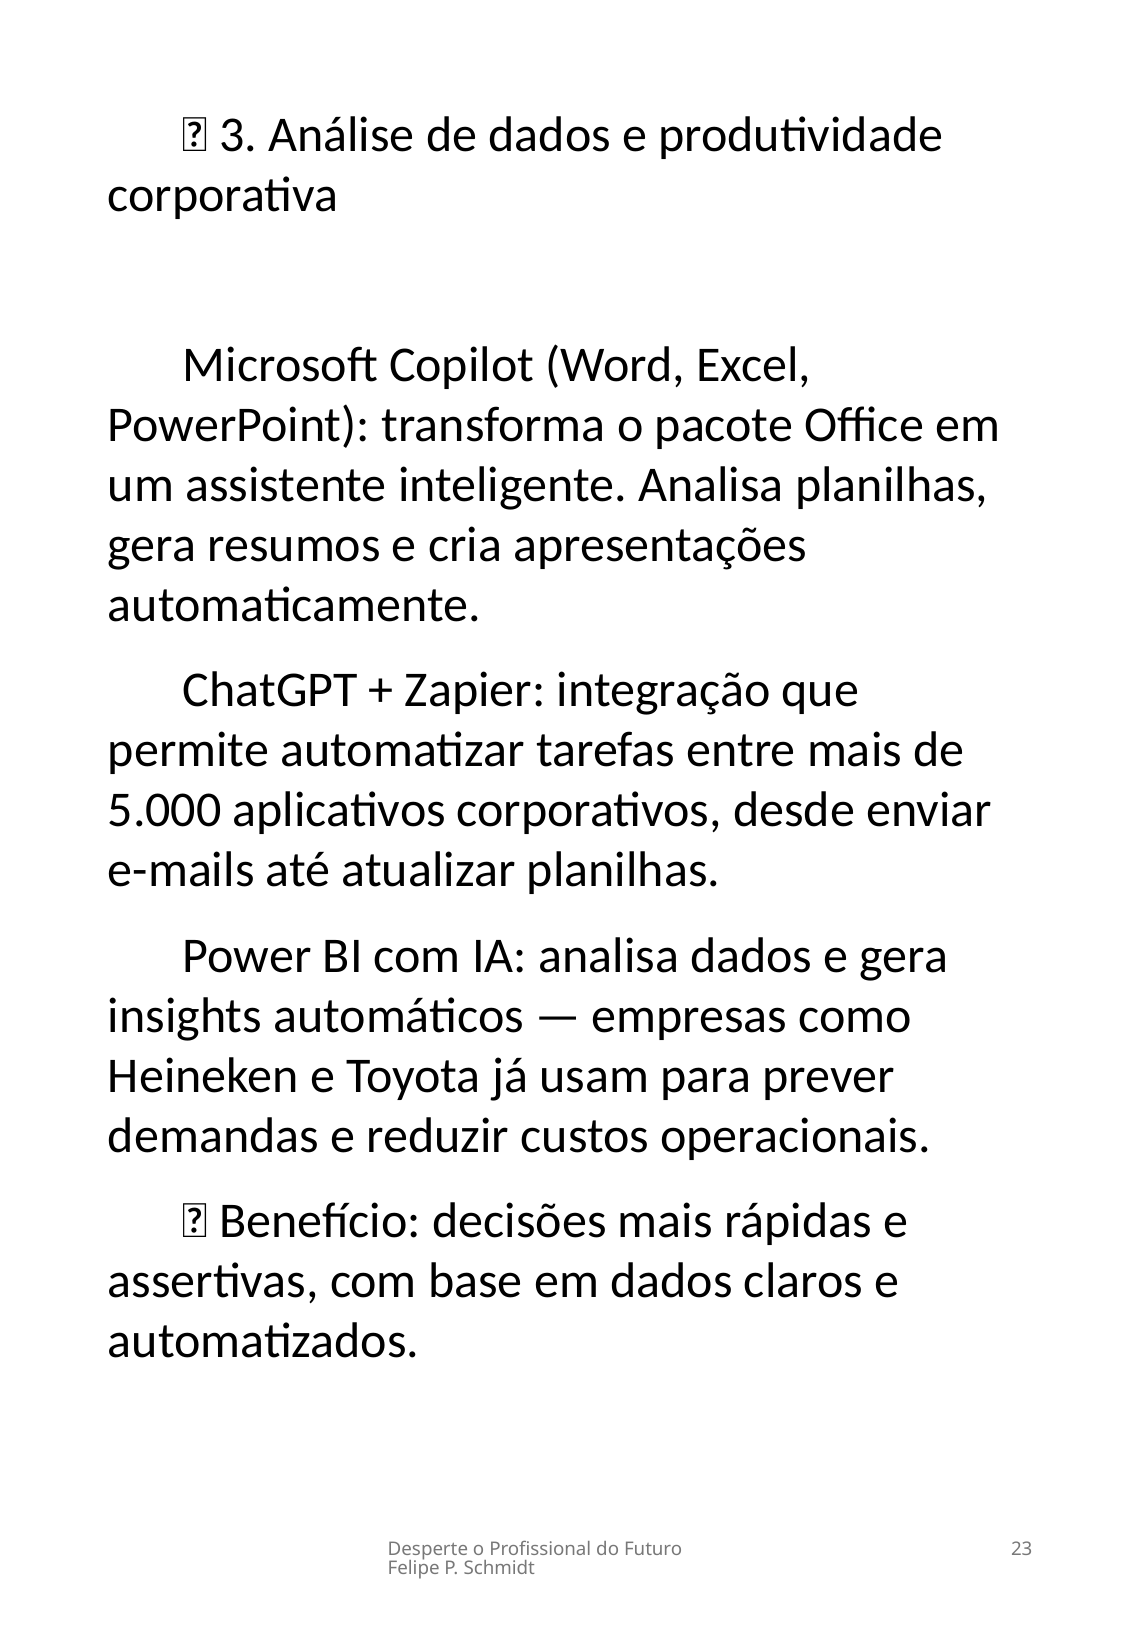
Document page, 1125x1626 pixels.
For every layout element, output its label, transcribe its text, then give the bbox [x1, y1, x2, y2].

text_box 🧮 3. Análise de dados e produtividade corporativa Microsoft Copilot (Word, Excel, PowerPoint): transforma o pacote Office em um assistente inteligente. Analisa planilhas, gera resumos e cria apresentações automaticamente. ChatGPT + Zapier: integração que permite automatizar tarefas entre mais de 5.000 aplicativos corporativos, desde enviar e-mails até atualizar planilhas. Power BI com IA: analisa dados e gera insights automáticos — empresas como Heineken e Toyota já usam para prever demandas e reduzir custos operacionais. 🔹 Benefício: decisões mais rápidas e assertivas, com base em dados claros e automatizados. [93, 94, 1032, 1432]
slide_number 23 [794, 1506, 1048, 1593]
footer Desperte o Profissional do Futuro Felipe P. Schmidt [372, 1506, 753, 1593]
